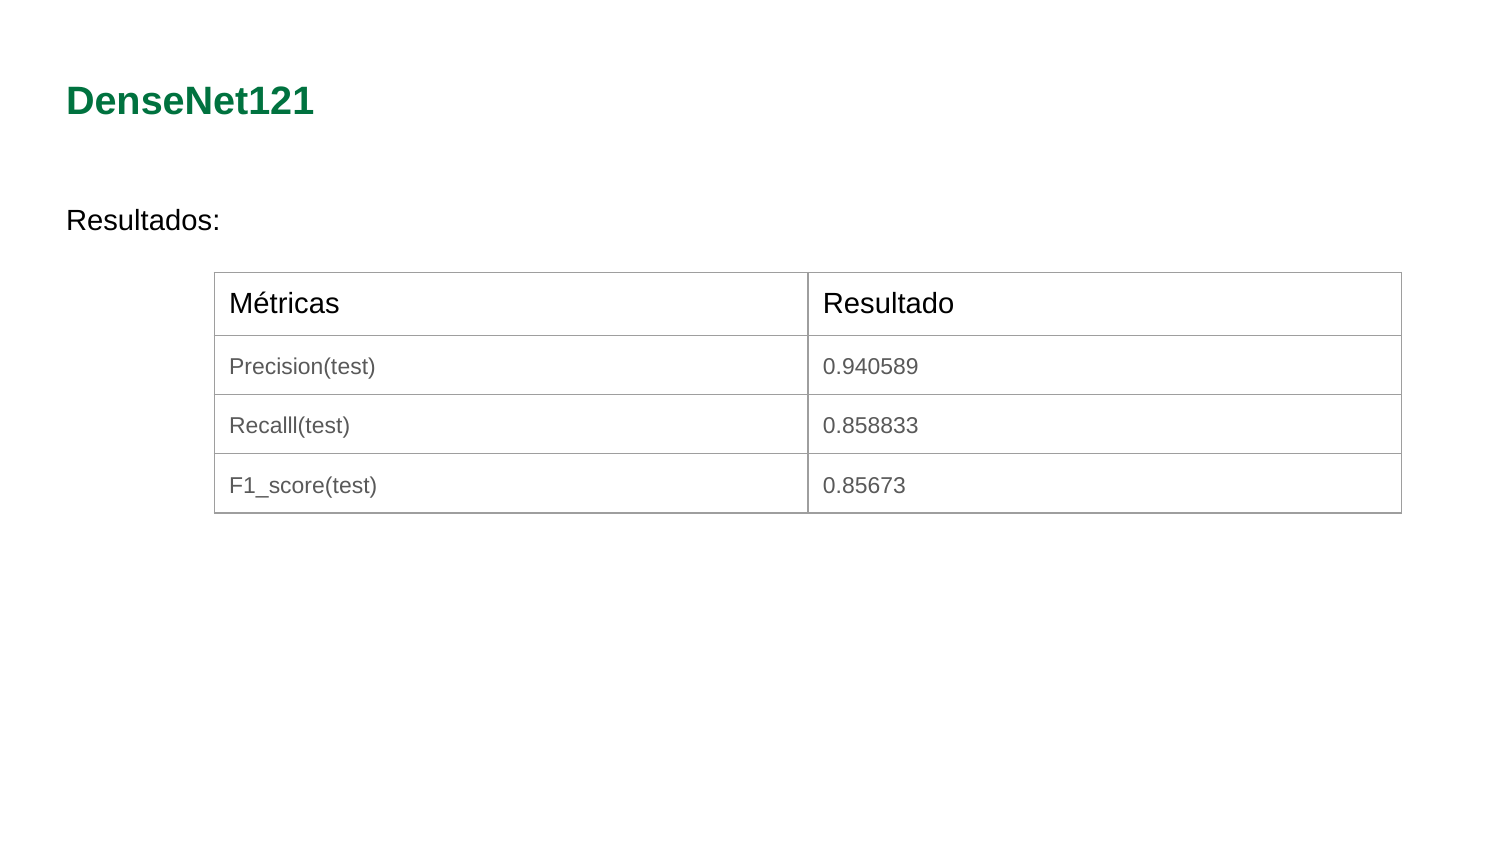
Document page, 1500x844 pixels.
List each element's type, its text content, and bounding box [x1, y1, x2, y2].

table_cell F1_score(test) [215, 454, 807, 512]
table_cell Recalll(test) [215, 395, 807, 453]
table_cell 0.858833 [809, 395, 1401, 453]
table_header Métricas [215, 273, 807, 335]
table_cell 0.85673 [809, 454, 1401, 512]
list Resultados: [51, 181, 1449, 742]
table_cell Precision(test) [215, 336, 807, 394]
title DenseNet121 [51, 60, 1449, 155]
table_header Resultado [809, 273, 1401, 335]
table_cell 0.940589 [809, 336, 1401, 394]
